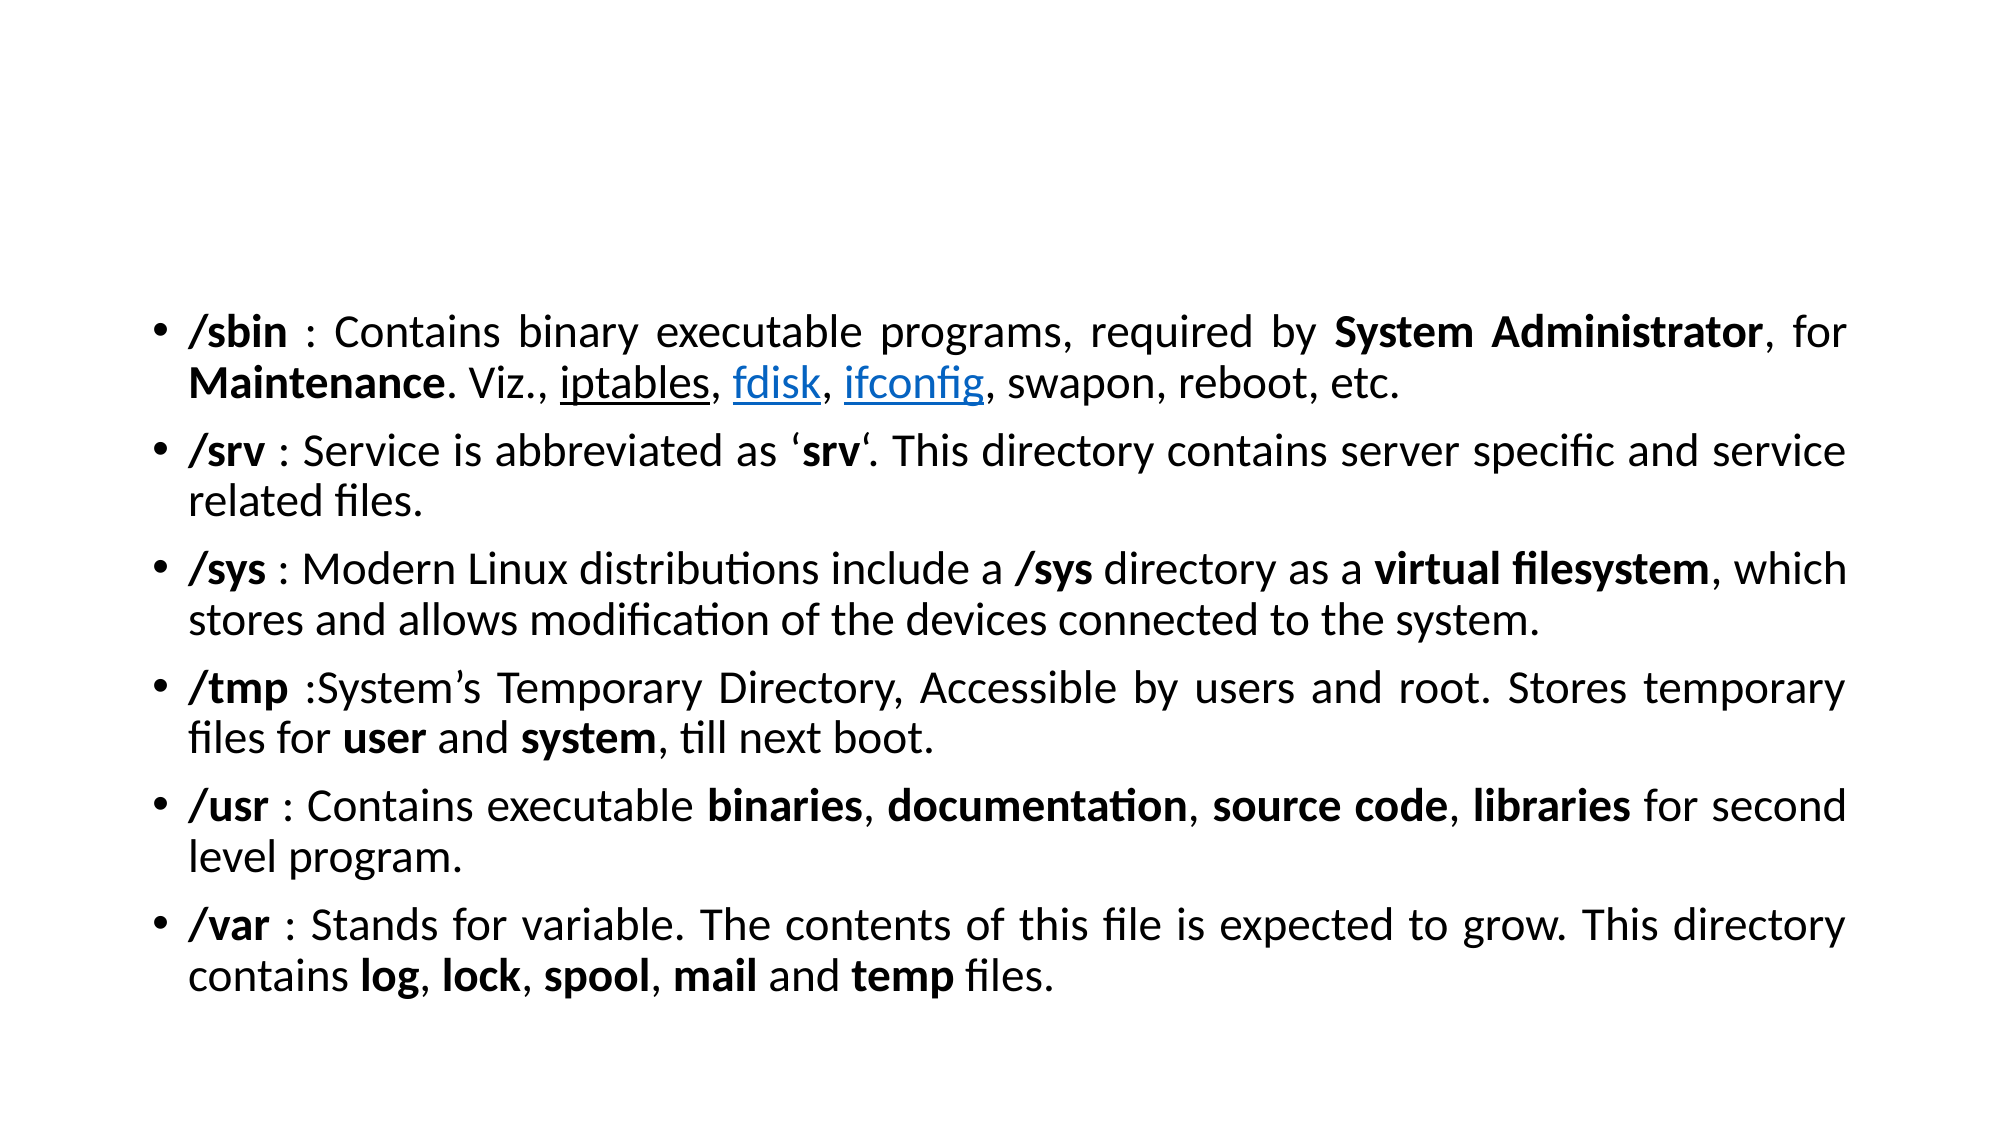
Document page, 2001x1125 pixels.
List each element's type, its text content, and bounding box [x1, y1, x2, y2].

list /sbin : Contains binary executable programs, required by System Administrator, for Maintenance. Viz., iptables, fdisk, ifconfig, swapon, reboot, etc. /srv : Service is abbreviated as ‘srv‘. This directory contains server specific and service related files. /sys : Modern Linux distributions include a /sys directory as a virtual filesystem, which stores and allows modification of the devices connected to the system. /tmp :System’s Temporary Directory, Accessible by users and root. Stores temporary files for user and system, till next boot. /usr : Contains executable binaries, documentation, source code, libraries for second level program. /var : Stands for variable. The contents of this file is expected to grow. This directory contains log, lock, spool, mail and temp files. [137, 299, 1863, 1014]
